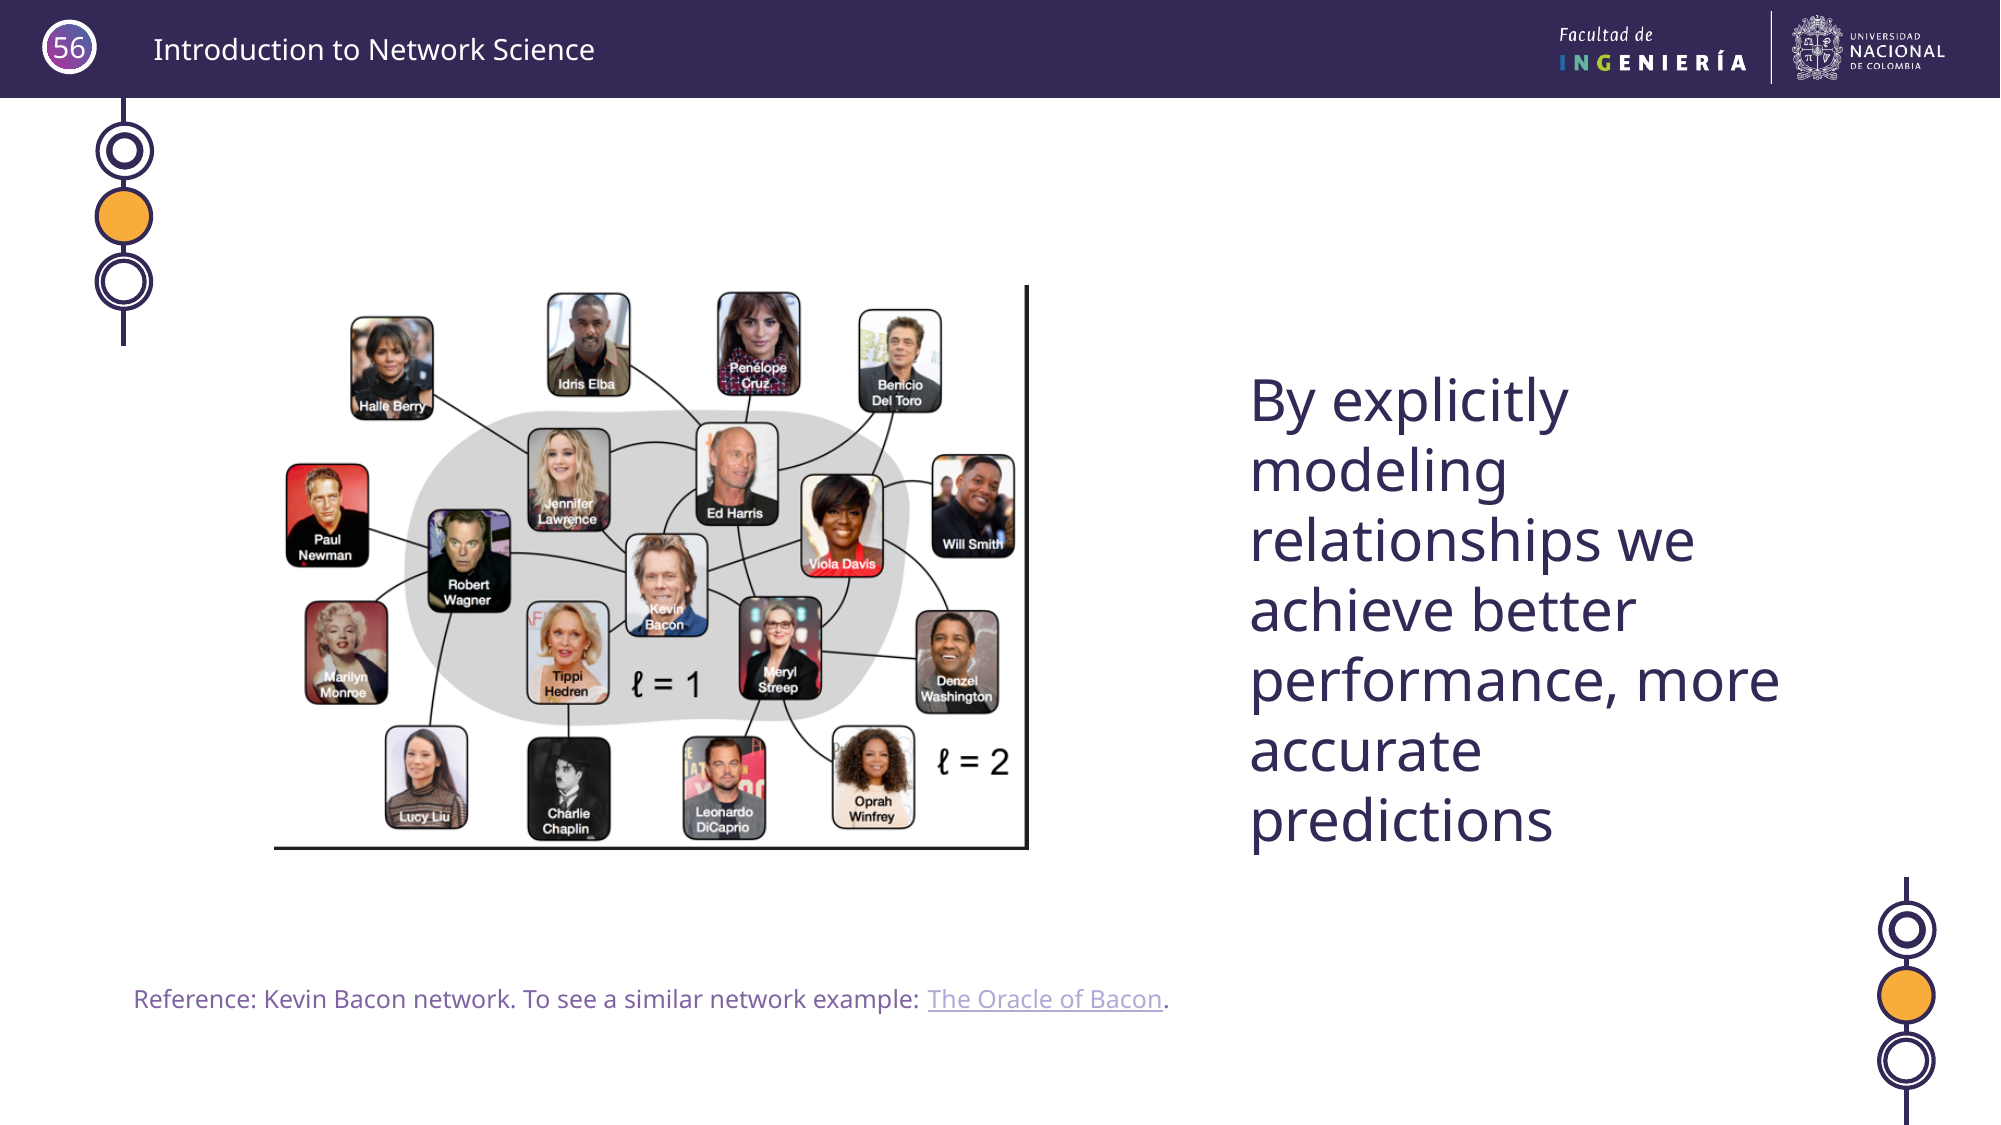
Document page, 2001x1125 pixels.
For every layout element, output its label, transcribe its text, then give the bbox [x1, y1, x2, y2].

list Reference: Kevin Bacon network. To see a similar network example: The Oracle of Bacon. [118, 976, 1760, 1022]
text_box By explicitly modeling relationships we achieve better performance, more accurate predictions [1234, 356, 1812, 861]
slide_number 56 [42, 29, 97, 65]
picture [1559, 11, 1957, 84]
picture [274, 285, 1029, 850]
